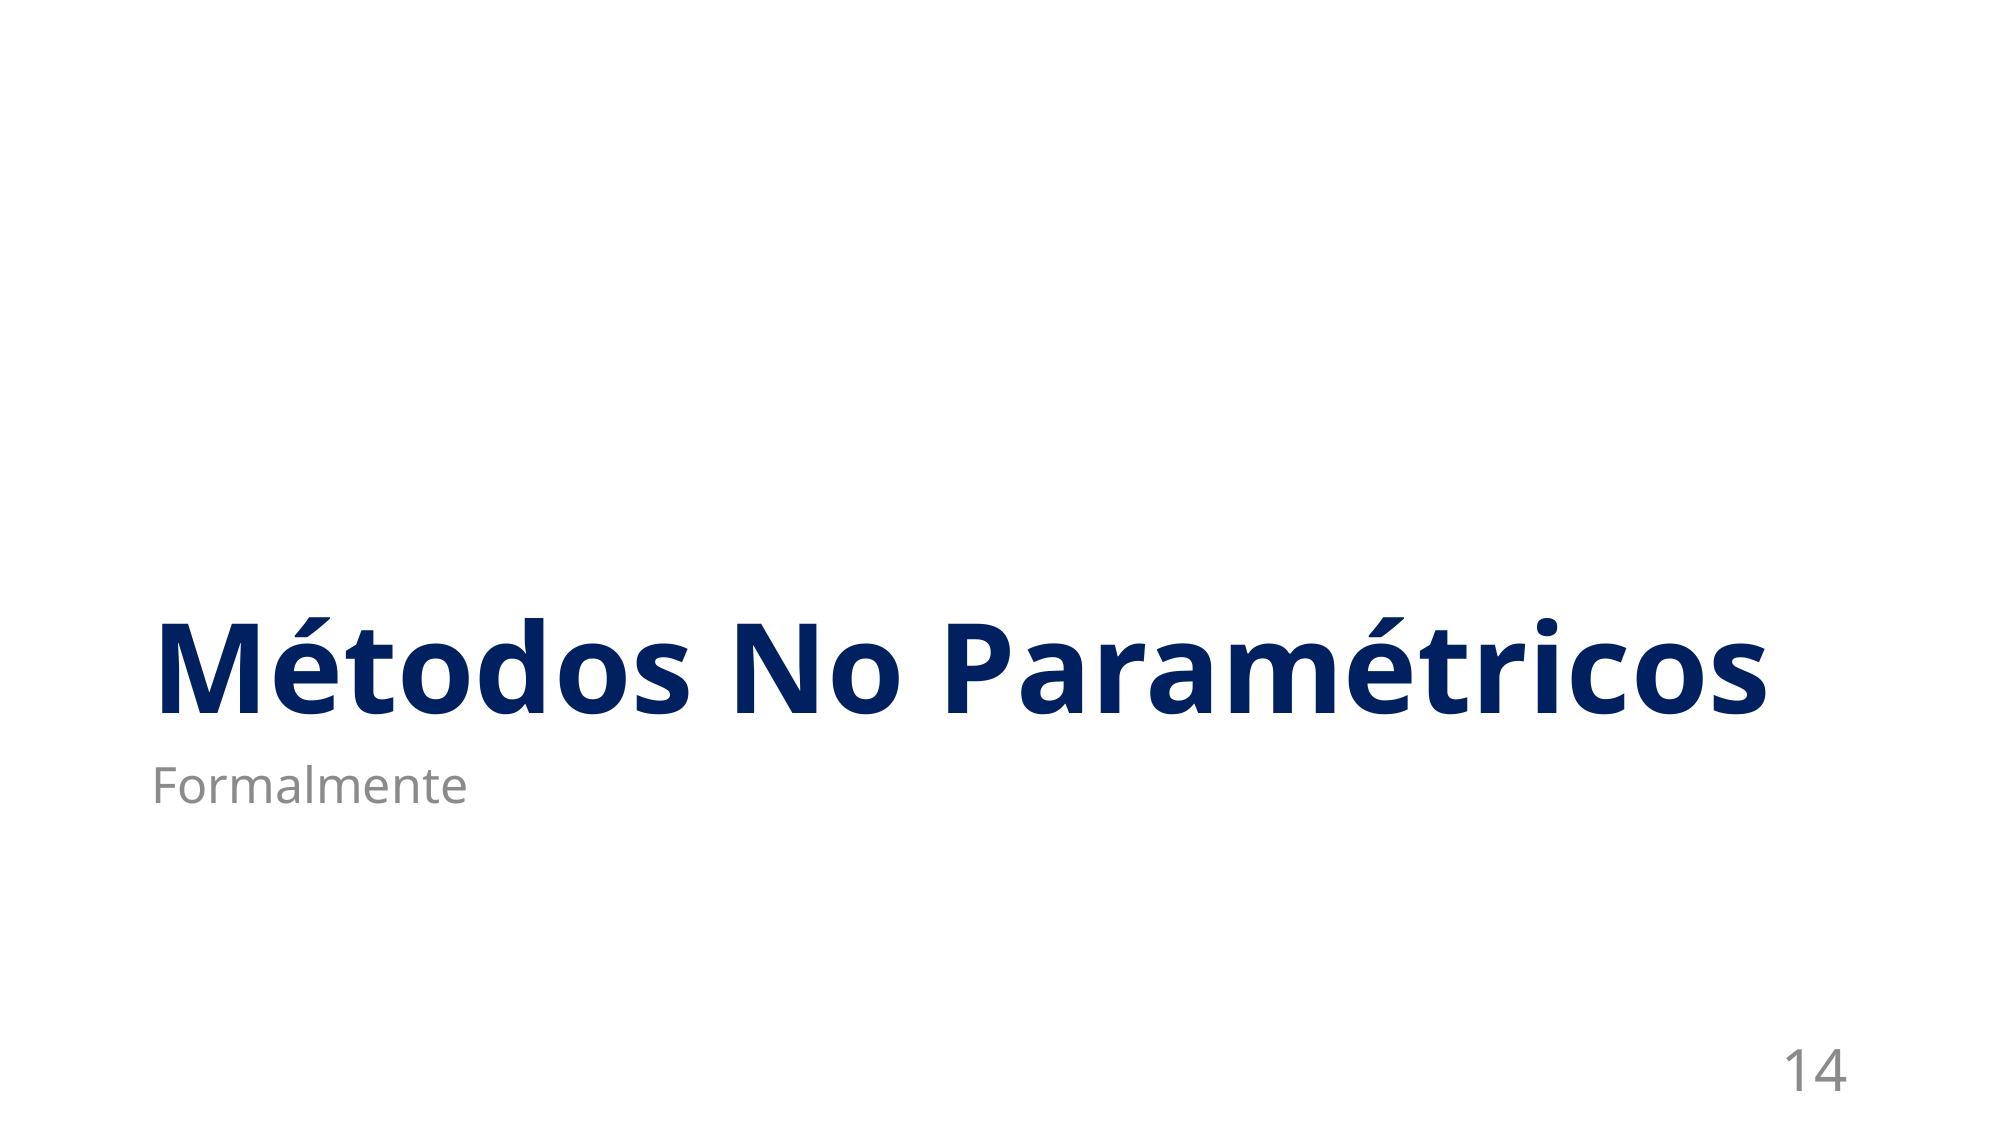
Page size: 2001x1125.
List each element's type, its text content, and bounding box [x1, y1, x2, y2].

title Métodos No Paramétricos [136, 280, 1862, 749]
slide_number 14 [1412, 1042, 1863, 1103]
list Formalmente [136, 752, 1862, 999]
